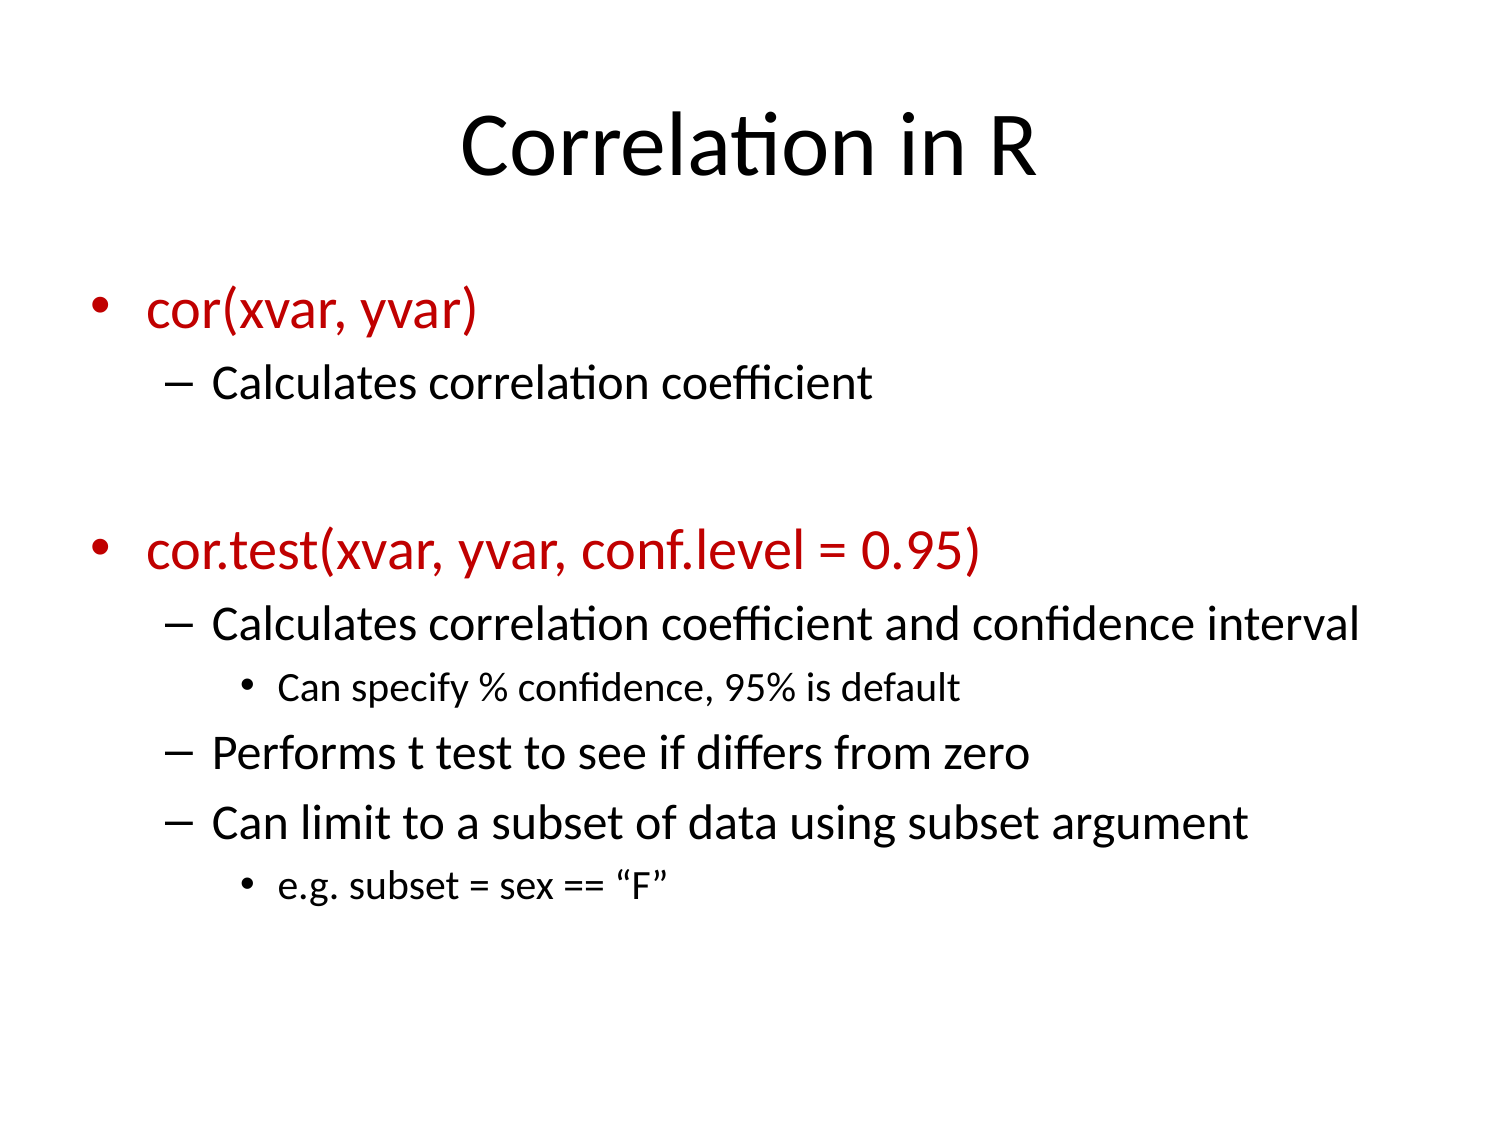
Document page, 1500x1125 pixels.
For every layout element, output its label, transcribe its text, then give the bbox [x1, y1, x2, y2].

list cor(xvar, yvar) Calculates correlation coefficient cor.test(xvar, yvar, conf.level = 0.95) Calculates correlation coefficient and confidence interval Can specify % confidence, 95% is default Performs t test to see if differs from zero Can limit to a subset of data using subset argument e.g. subset = sex == “F” [75, 262, 1425, 1005]
title Correlation in R [75, 45, 1425, 233]
